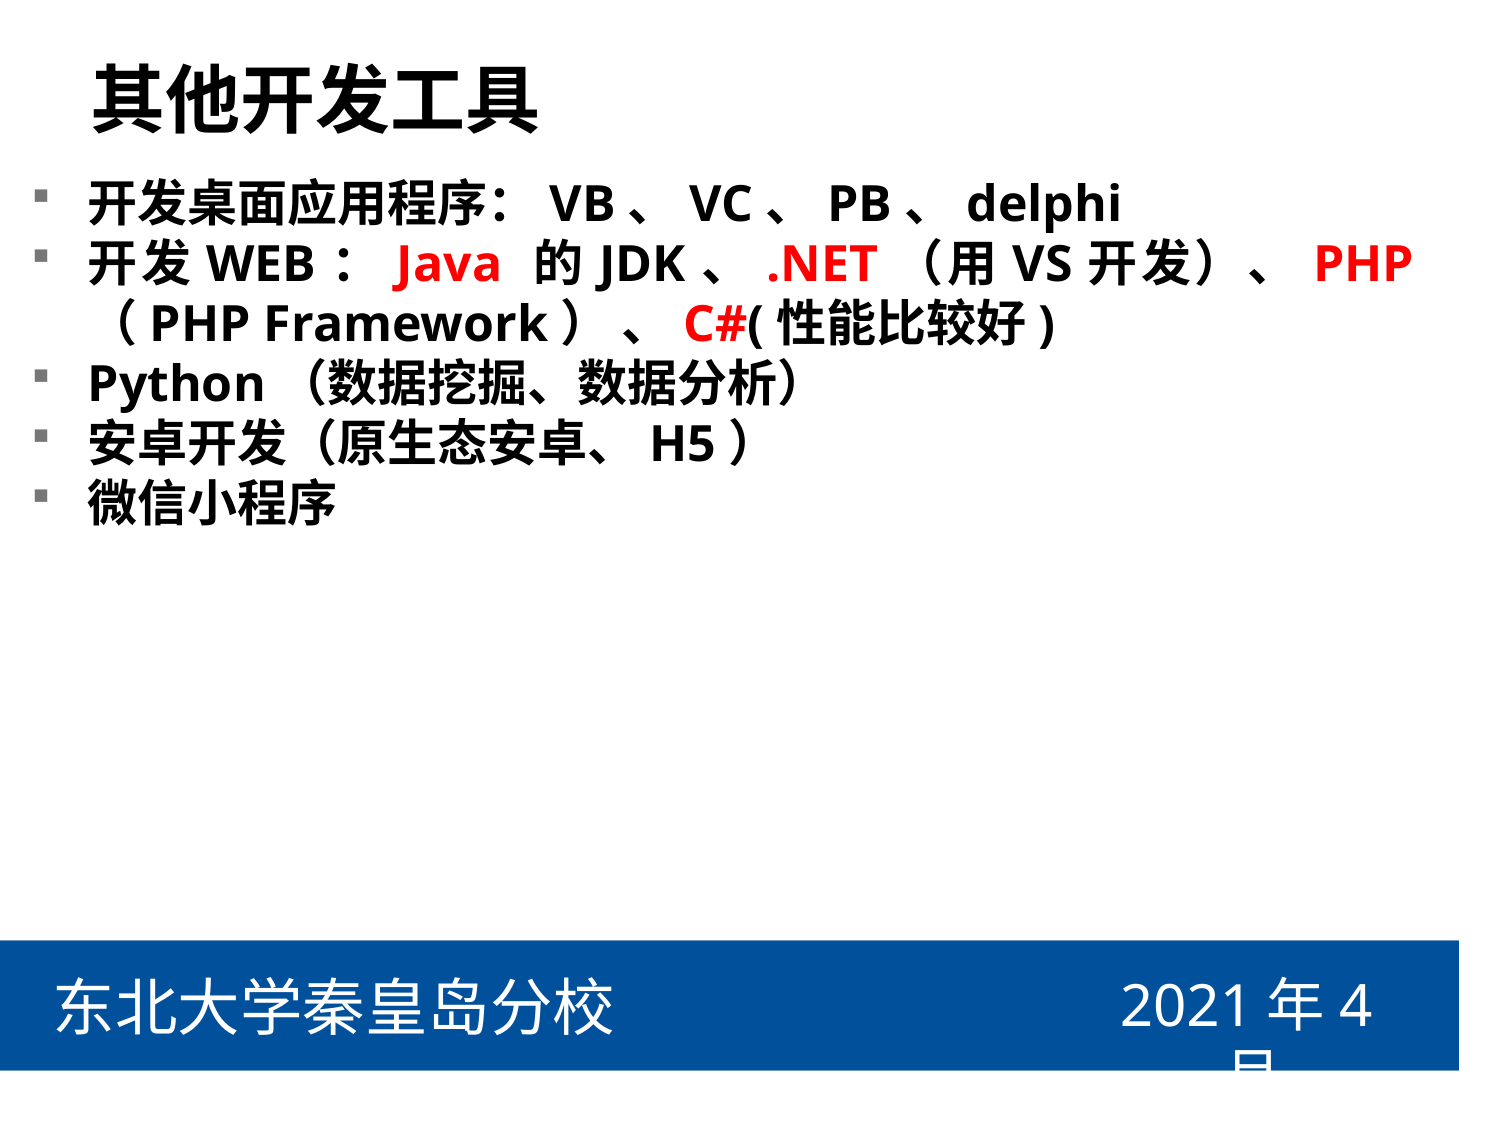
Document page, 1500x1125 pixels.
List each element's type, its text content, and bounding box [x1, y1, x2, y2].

title 其他开发工具 [74, 44, 1384, 153]
list 开发桌面应用程序：VB、VC、PB、delphi 开发WEB：Java 的JDK、.NET（用VS开发）、PHP（PHP Framework） 、C#(性能比较好) Python（数据挖掘、数据分析） 安卓开发（原生态安卓、H5） 微信小程序 [16, 163, 1442, 926]
